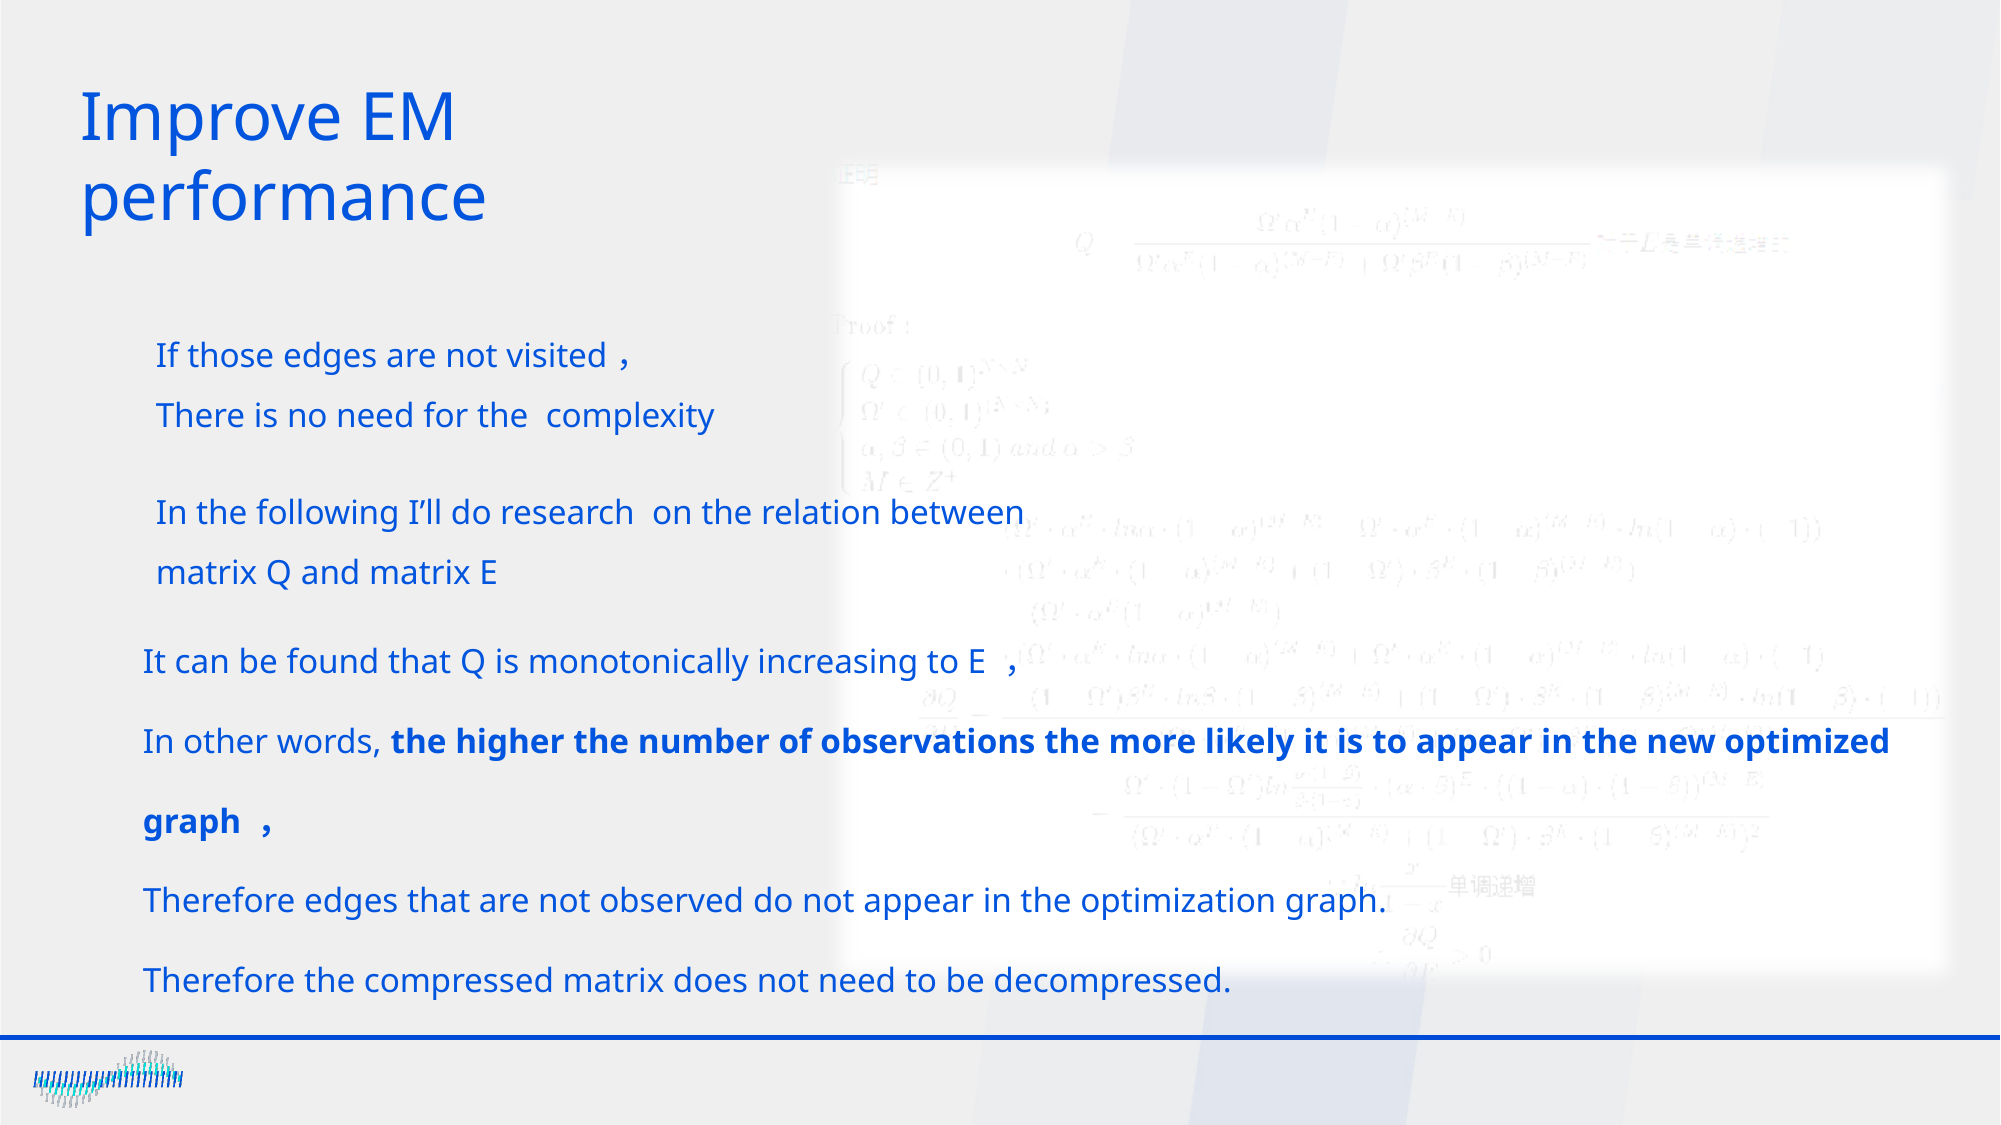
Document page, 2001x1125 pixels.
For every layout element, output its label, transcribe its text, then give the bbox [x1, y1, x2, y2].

text_box It can be found that Q is monotonically increasing to E ， In other words, the higher the number of observations the more likely it is to appear in the new optimized graph ， Therefore edges that are not observed do not appear in the optimization graph. Therefore the compressed matrix does not need to be decompressed. [128, 592, 1919, 1007]
text_box Improve EM performance [65, 66, 884, 242]
picture [0, 0, 2001, 1125]
text_box In the following I’ll do research on the relation between matrix Q and matrix E [141, 463, 822, 592]
